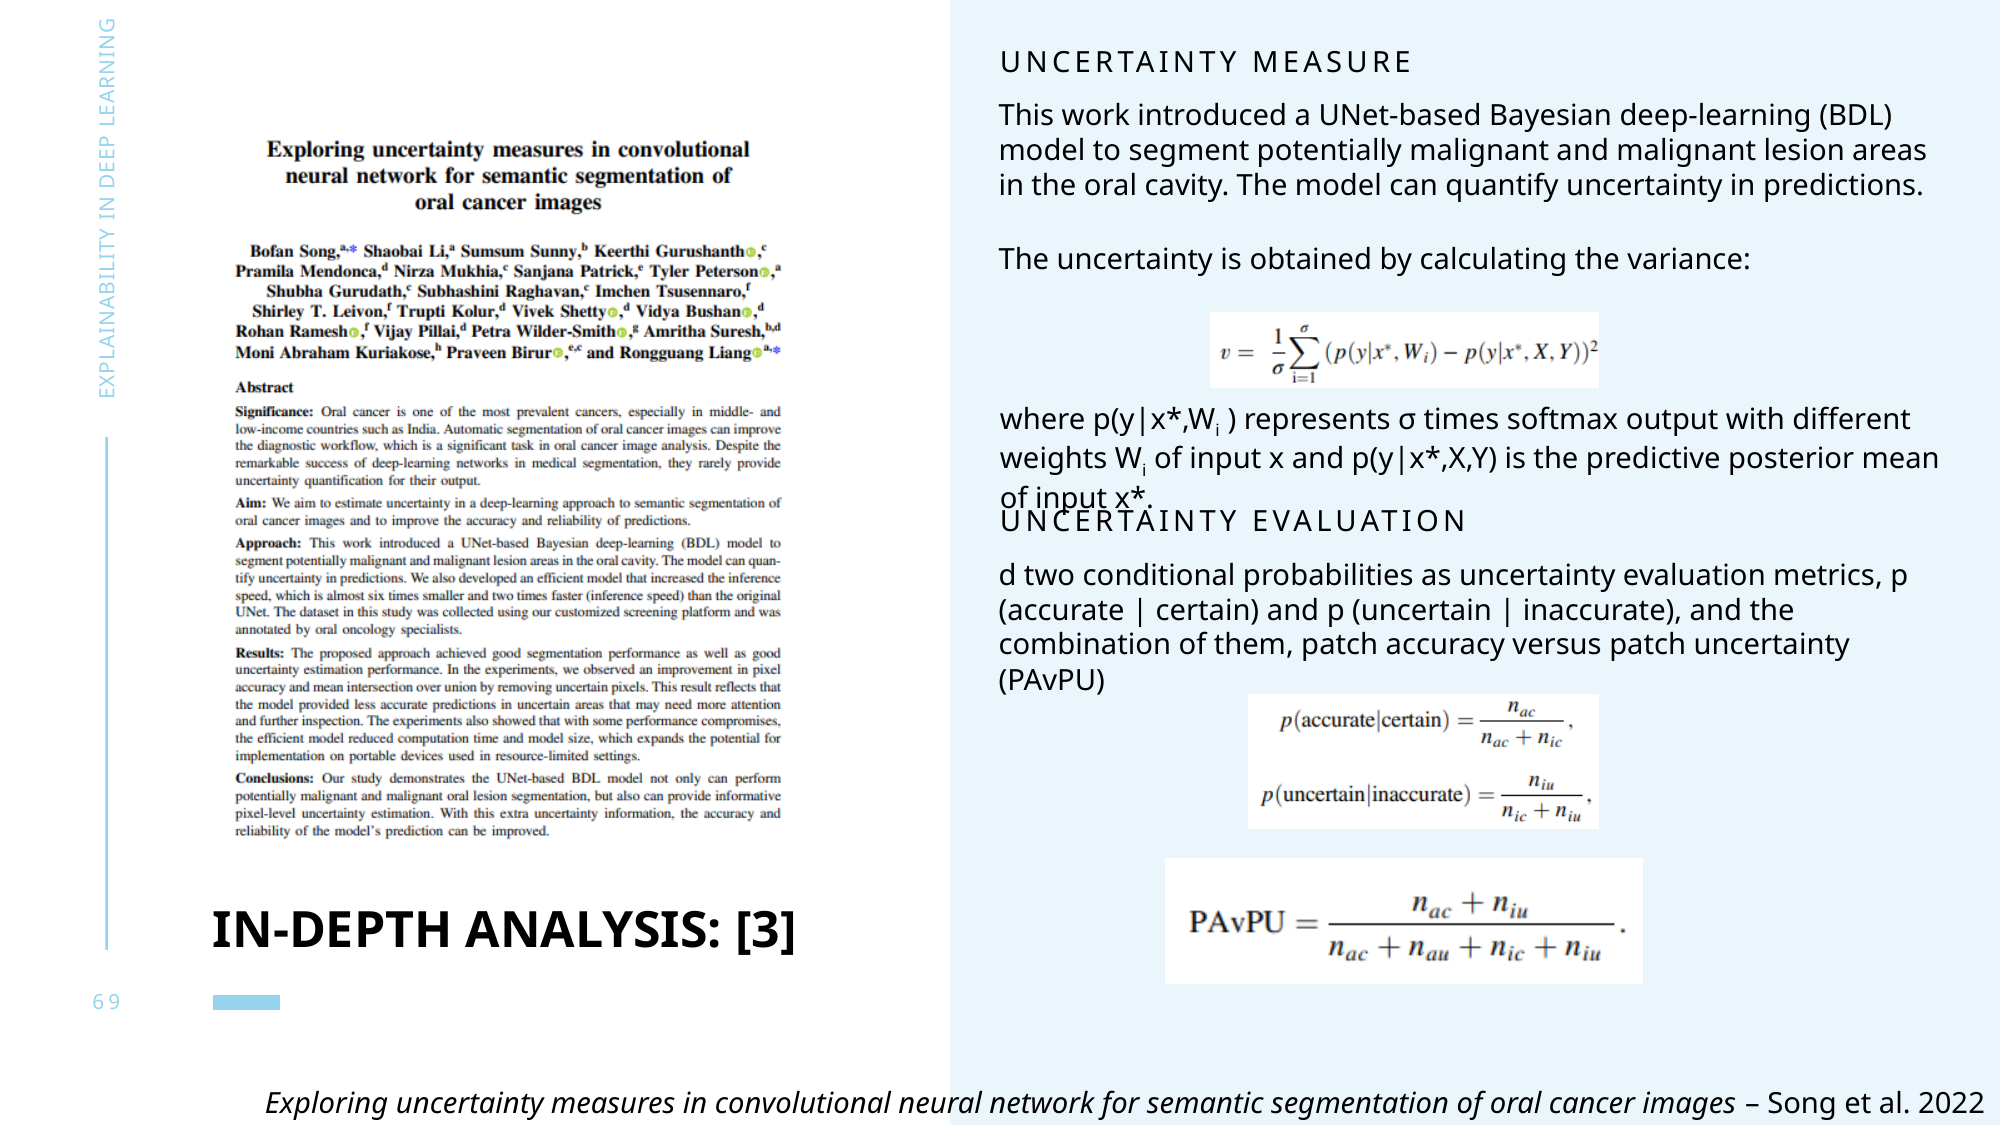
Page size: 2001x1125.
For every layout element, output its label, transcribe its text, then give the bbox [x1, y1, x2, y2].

picture [1210, 312, 1599, 388]
text_box d two conditional probabilities as uncertainty evaluation metrics, p (accurate | certain) and p (uncertain | inaccurate), and the combination of them, patch accuracy versus patch uncertainty (PAvPU) [998, 555, 1958, 681]
footer EXPLAINABILITY IN DEEP LEARNING [85, 14, 127, 400]
list Uncertainty measure [999, 28, 1813, 79]
picture [1248, 694, 1599, 829]
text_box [212, 123, 807, 843]
picture [1165, 858, 1643, 984]
slide_number 69 [68, 987, 144, 1018]
text_box where p(y|x*,Wi ) represents σ times softmax output with different weights Wi of input x and p(y|x*,X,Y) is the predictive posterior mean of input x*. [999, 399, 1959, 475]
text_box Uncertainty evaluation [999, 487, 1813, 537]
title In-depth analysis: [3] [213, 658, 896, 959]
text_box Exploring uncertainty measures in convolutional neural network for semantic segmentation of oral cancer images – Song et al. 2022 [158, 1077, 2000, 1125]
list This work introduced a UNet-based Bayesian deep-learning (BDL) model to segment potentially malignant and malignant lesion areas in the oral cavity. The model can quantify uncertainty in predictions. The uncertainty is obtained by calculating the variance: [998, 96, 1958, 313]
